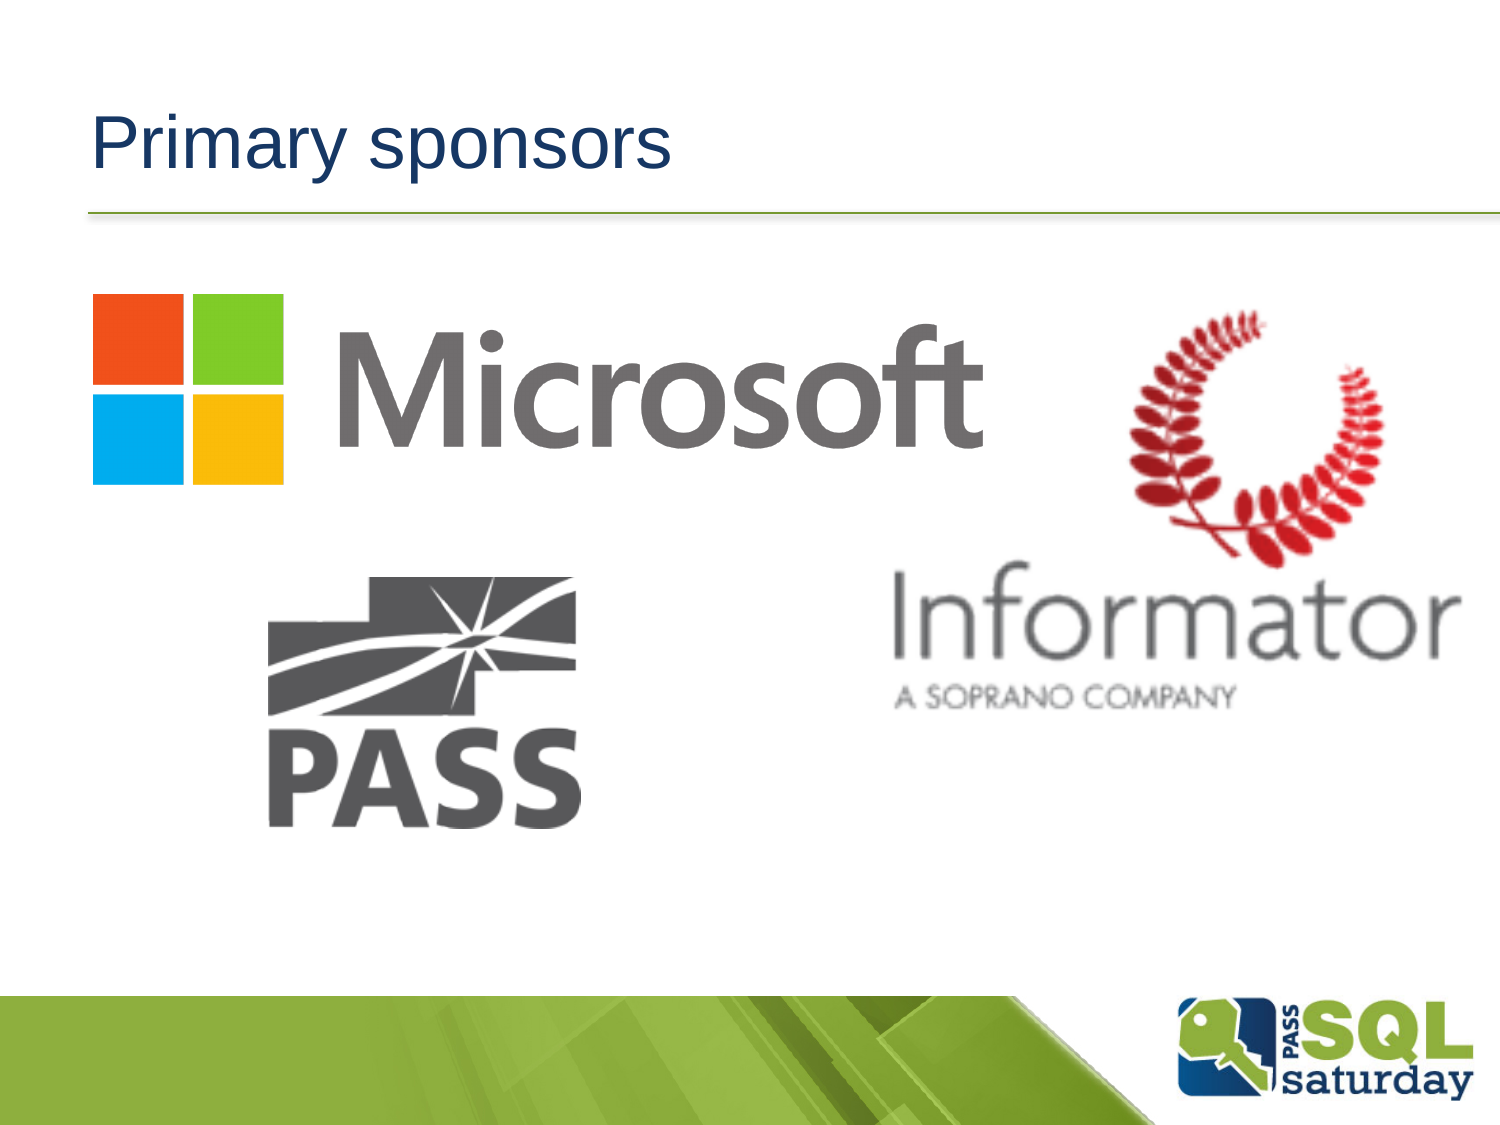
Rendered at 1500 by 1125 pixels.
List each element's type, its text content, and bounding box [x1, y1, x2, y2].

picture [267, 577, 581, 830]
picture [0, 969, 1483, 1125]
picture [93, 294, 1475, 749]
title Primary sponsors [75, 45, 1425, 233]
